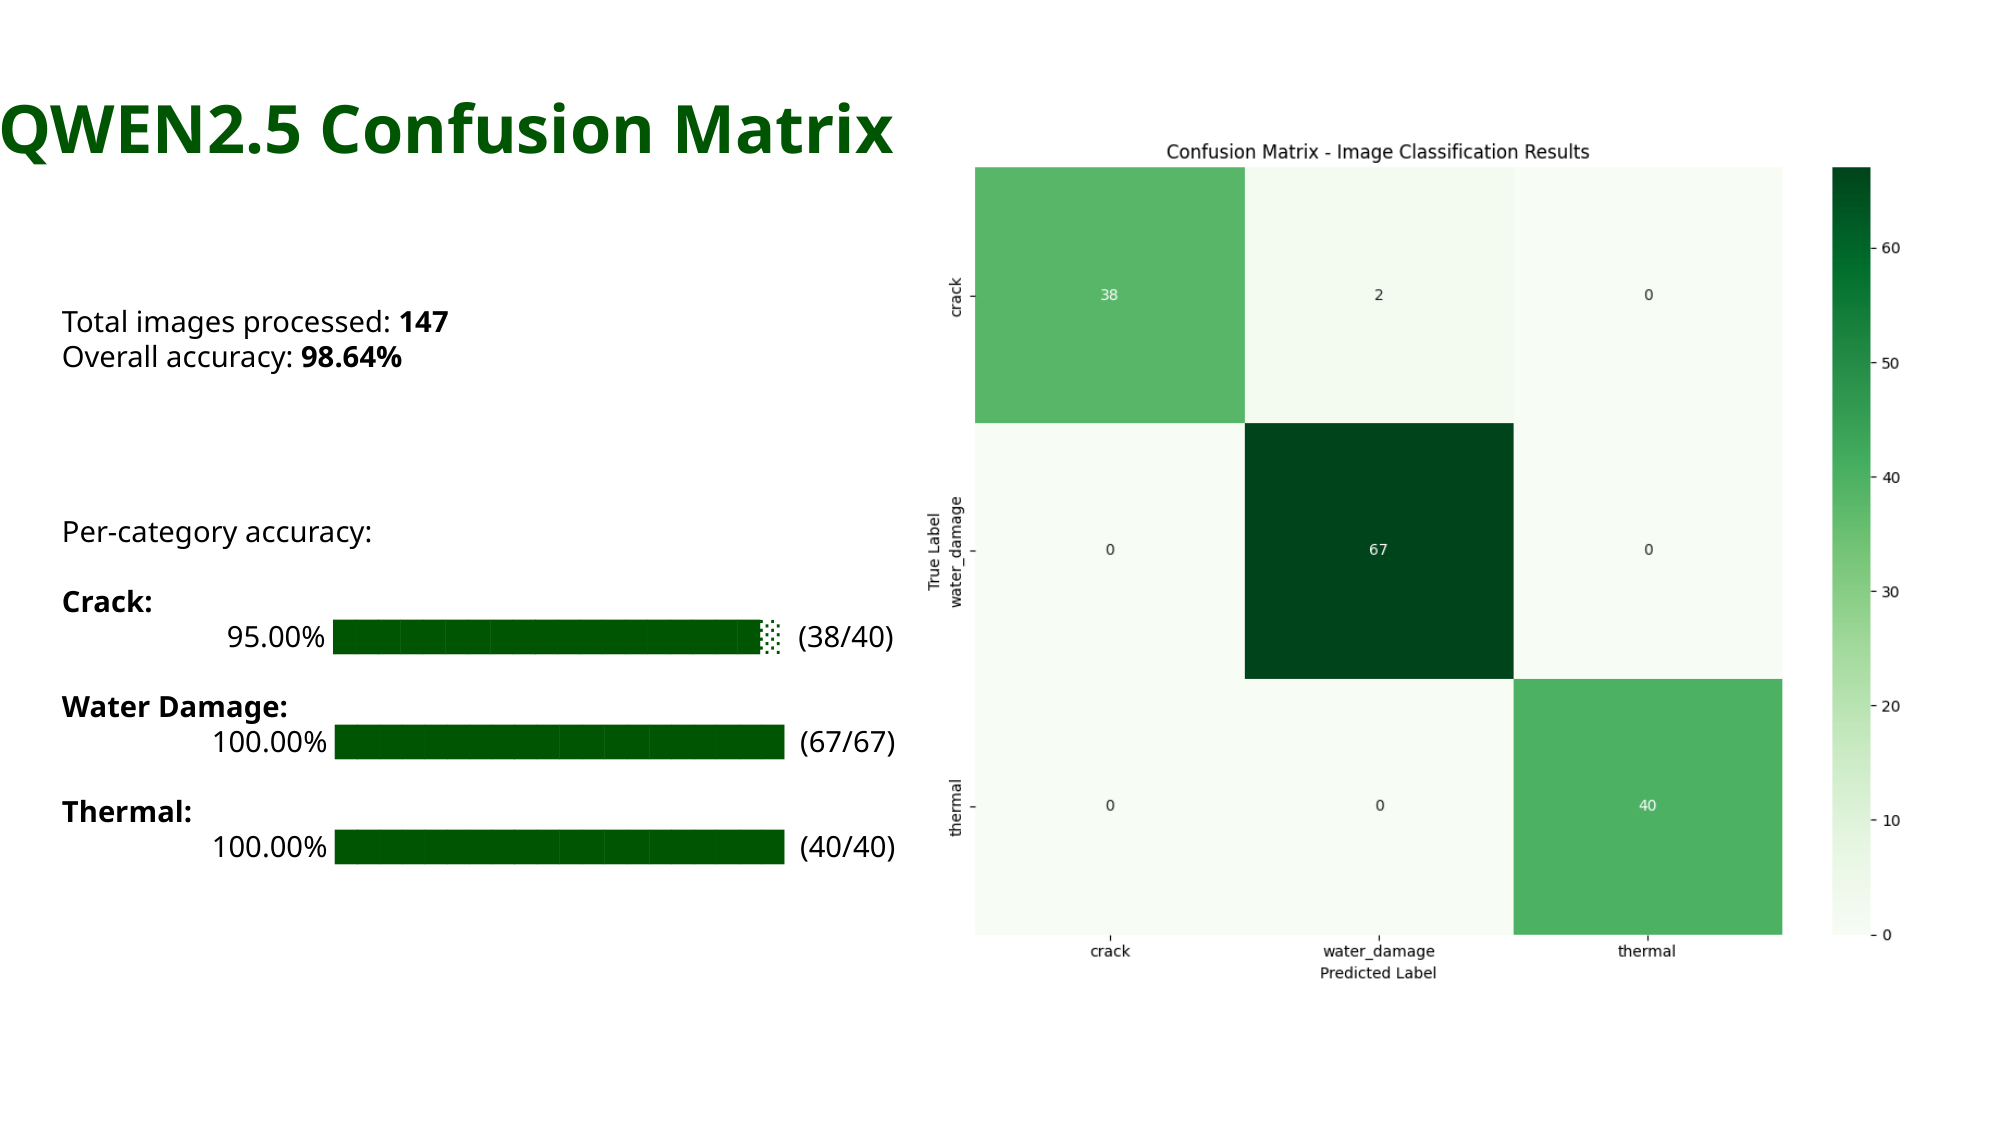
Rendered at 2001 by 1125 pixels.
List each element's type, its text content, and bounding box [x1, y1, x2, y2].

text_box QWEN2.5 Confusion Matrix [0, 79, 909, 175]
picture [912, 127, 2000, 998]
text_box Total images processed: 147 Overall accuracy: 98.64% Per-category accuracy: Crack: 95.00% ███████████████████░ (38/40) Water Damage: 100.00% ████████████████████ (67/67) Thermal: 100.00% ████████████████████ (40/40) [47, 296, 912, 871]
